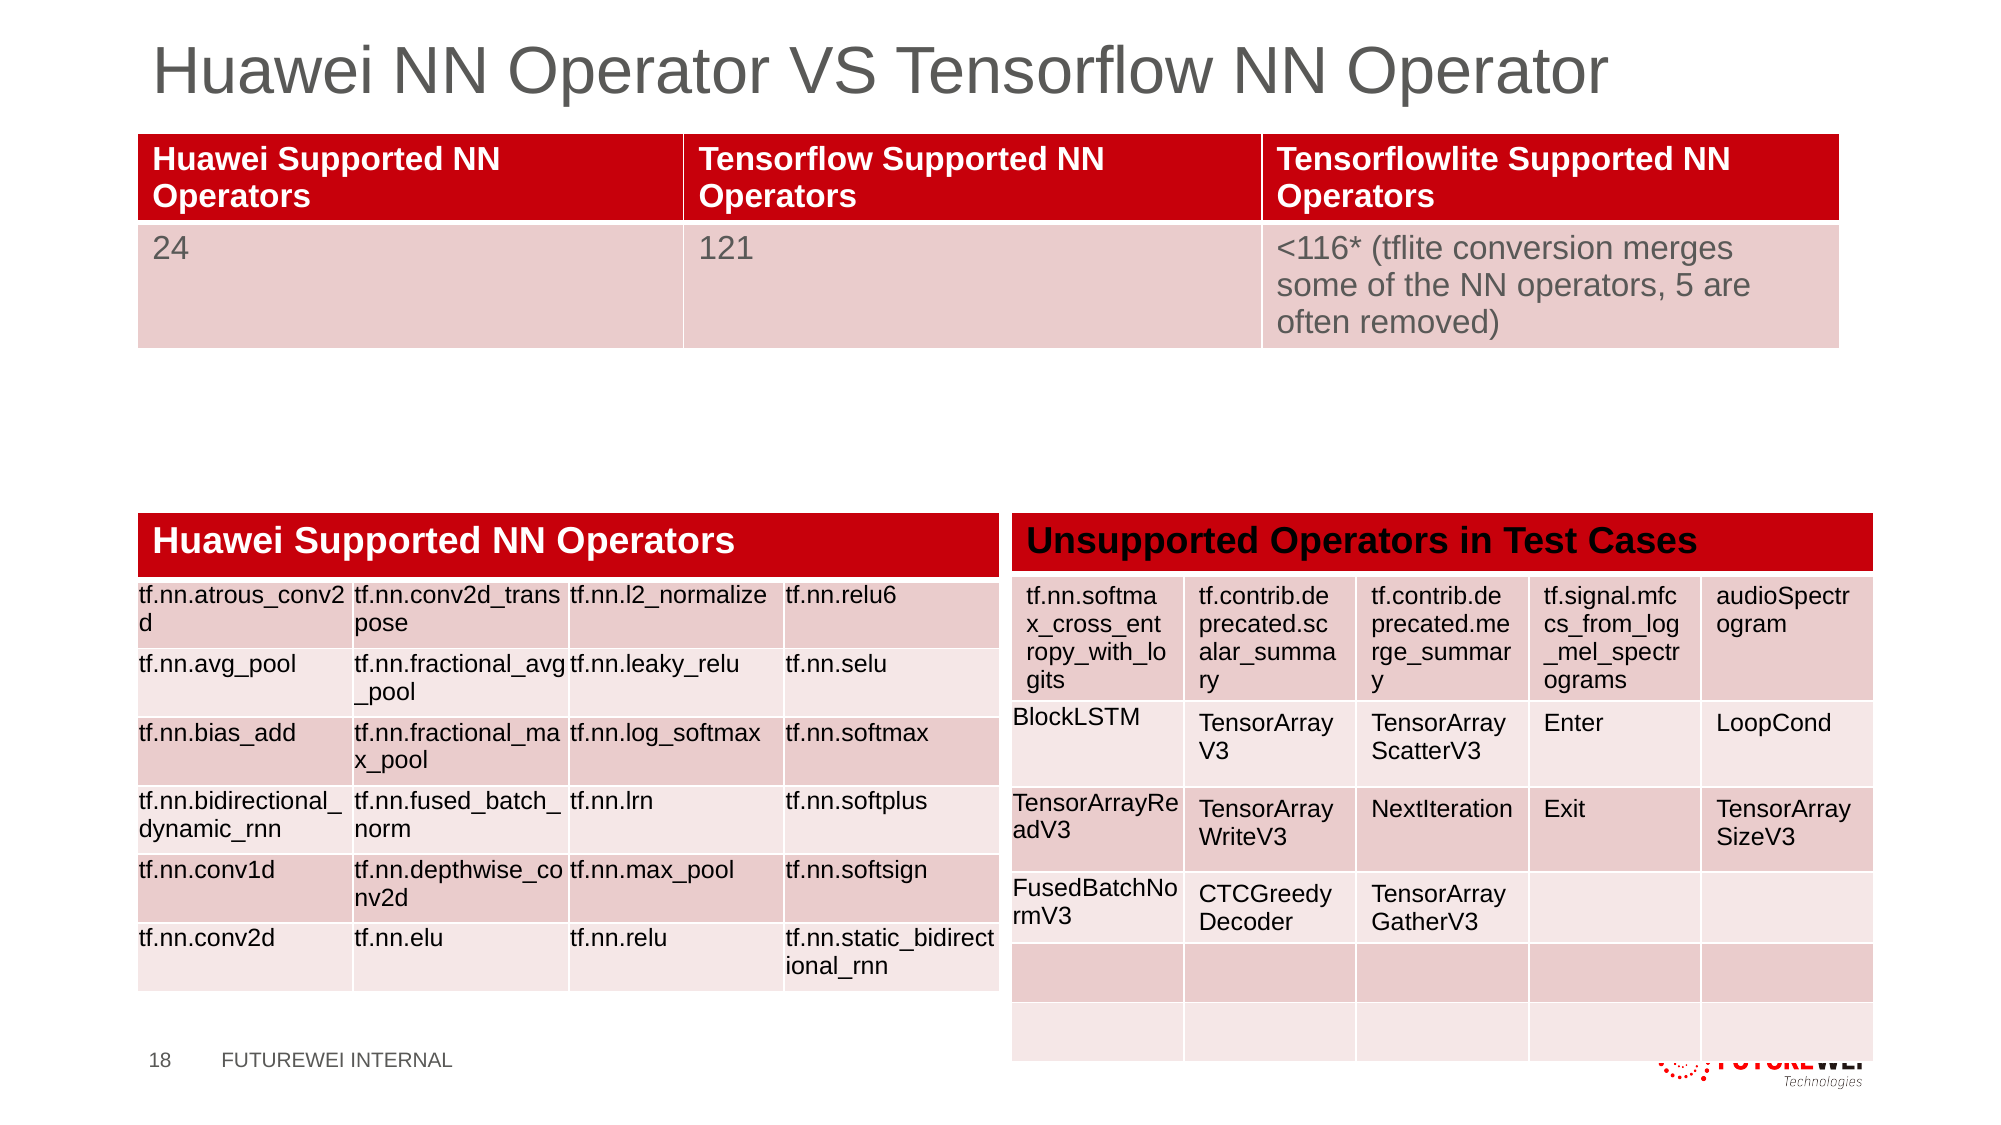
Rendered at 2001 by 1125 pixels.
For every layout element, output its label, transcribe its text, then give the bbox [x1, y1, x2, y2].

table_cell [1357, 944, 1528, 1002]
table_cell BlockLSTM [1012, 702, 1183, 786]
table_header Tensorflowlite Supported NN Operators [1263, 134, 1839, 220]
table_cell tf.nn.softmax [785, 718, 999, 785]
table_cell [1702, 944, 1873, 1002]
table_cell Enter [1530, 702, 1700, 786]
table_cell tf.signal.mfccs_from_log_mel_spectrograms [1530, 577, 1700, 700]
table_cell [1530, 1003, 1700, 1061]
table_cell audioSpectrogram [1702, 577, 1873, 700]
table_cell tf.nn.softsign [785, 855, 999, 922]
table_cell TensorArrayWriteV3 [1185, 788, 1355, 871]
table_cell <116* (tflite conversion merges some of the NN operators, 5 are often removed) [1263, 225, 1839, 348]
table_header Huawei Supported NN Operators [138, 513, 999, 577]
table_cell tf.nn.max_pool [570, 855, 783, 922]
table_cell TensorArrayV3 [1185, 702, 1355, 786]
table_cell [1702, 873, 1873, 942]
table_cell tf.nn.static_bidirectional_rnn [785, 924, 999, 991]
table_cell tf.nn.log_softmax [570, 718, 783, 785]
table_cell TensorArrayScatterV3 [1357, 702, 1528, 786]
table_cell tf.nn.selu [785, 649, 999, 716]
table_cell [1012, 1003, 1183, 1061]
table_cell tf.nn.conv2d_transpose [354, 583, 568, 648]
table_cell tf.nn.fractional_max_pool [354, 718, 568, 785]
table_cell NextIteration [1357, 788, 1528, 871]
footer FUTUREWEI INTERNAL [206, 1039, 882, 1088]
table_cell tf.nn.atrous_conv2d [138, 583, 352, 648]
table_cell 24 [138, 225, 683, 348]
table_cell tf.nn.l2_normalize [570, 583, 783, 648]
slide_number 18 [117, 1039, 203, 1089]
table_cell tf.nn.depthwise_conv2d [354, 855, 568, 922]
table_header Unsupported Operators in Test Cases [1012, 513, 1873, 571]
table_cell tf.nn.leaky_relu [570, 649, 783, 716]
table_cell [1185, 1003, 1355, 1061]
table_cell TensorArrayGatherV3 [1357, 873, 1528, 942]
table_cell tf.nn.conv2d [138, 924, 352, 991]
table_header Tensorflow Supported NN Operators [684, 134, 1261, 220]
table_cell [1357, 1003, 1528, 1061]
table_cell tf.nn.softplus [785, 787, 999, 853]
table_cell [1530, 944, 1700, 1002]
table_cell tf.nn.avg_pool [138, 649, 352, 716]
table_cell [1185, 944, 1355, 1002]
table_cell FusedBatchNormV3 [1012, 873, 1183, 942]
table_cell tf.contrib.deprecated.scalar_summary [1185, 577, 1355, 700]
table_cell tf.contrib.deprecated.merge_summary [1357, 577, 1528, 700]
table_cell [1702, 1003, 1873, 1061]
table_header Huawei Supported NN Operators [138, 134, 683, 220]
table_cell tf.nn.softmax_cross_entropy_with_logits [1012, 577, 1183, 700]
table_cell Exit [1530, 788, 1700, 871]
table_cell CTCGreedyDecoder [1185, 873, 1355, 942]
table_cell tf.nn.bidirectional_dynamic_rnn [138, 787, 352, 853]
table_cell tf.nn.relu [570, 924, 783, 991]
table_cell [1012, 944, 1183, 1002]
table_cell tf.nn.lrn [570, 787, 783, 853]
title Huawei NN Operator VS Tensorflow NN Operator [137, 28, 1863, 129]
table_cell TensorArrayReadV3 [1012, 788, 1183, 871]
picture [1638, 1011, 1882, 1102]
table_cell LoopCond [1702, 702, 1873, 786]
table_cell 121 [684, 225, 1261, 348]
table_cell tf.nn.relu6 [785, 583, 999, 648]
table_cell [1530, 873, 1700, 942]
table_cell tf.nn.conv1d [138, 855, 352, 922]
table_cell tf.nn.fused_batch_norm [354, 787, 568, 853]
table_cell tf.nn.bias_add [138, 718, 352, 785]
table_cell TensorArraySizeV3 [1702, 788, 1873, 871]
table_cell tf.nn.fractional_avg_pool [354, 649, 568, 716]
table_cell tf.nn.elu [354, 924, 568, 991]
